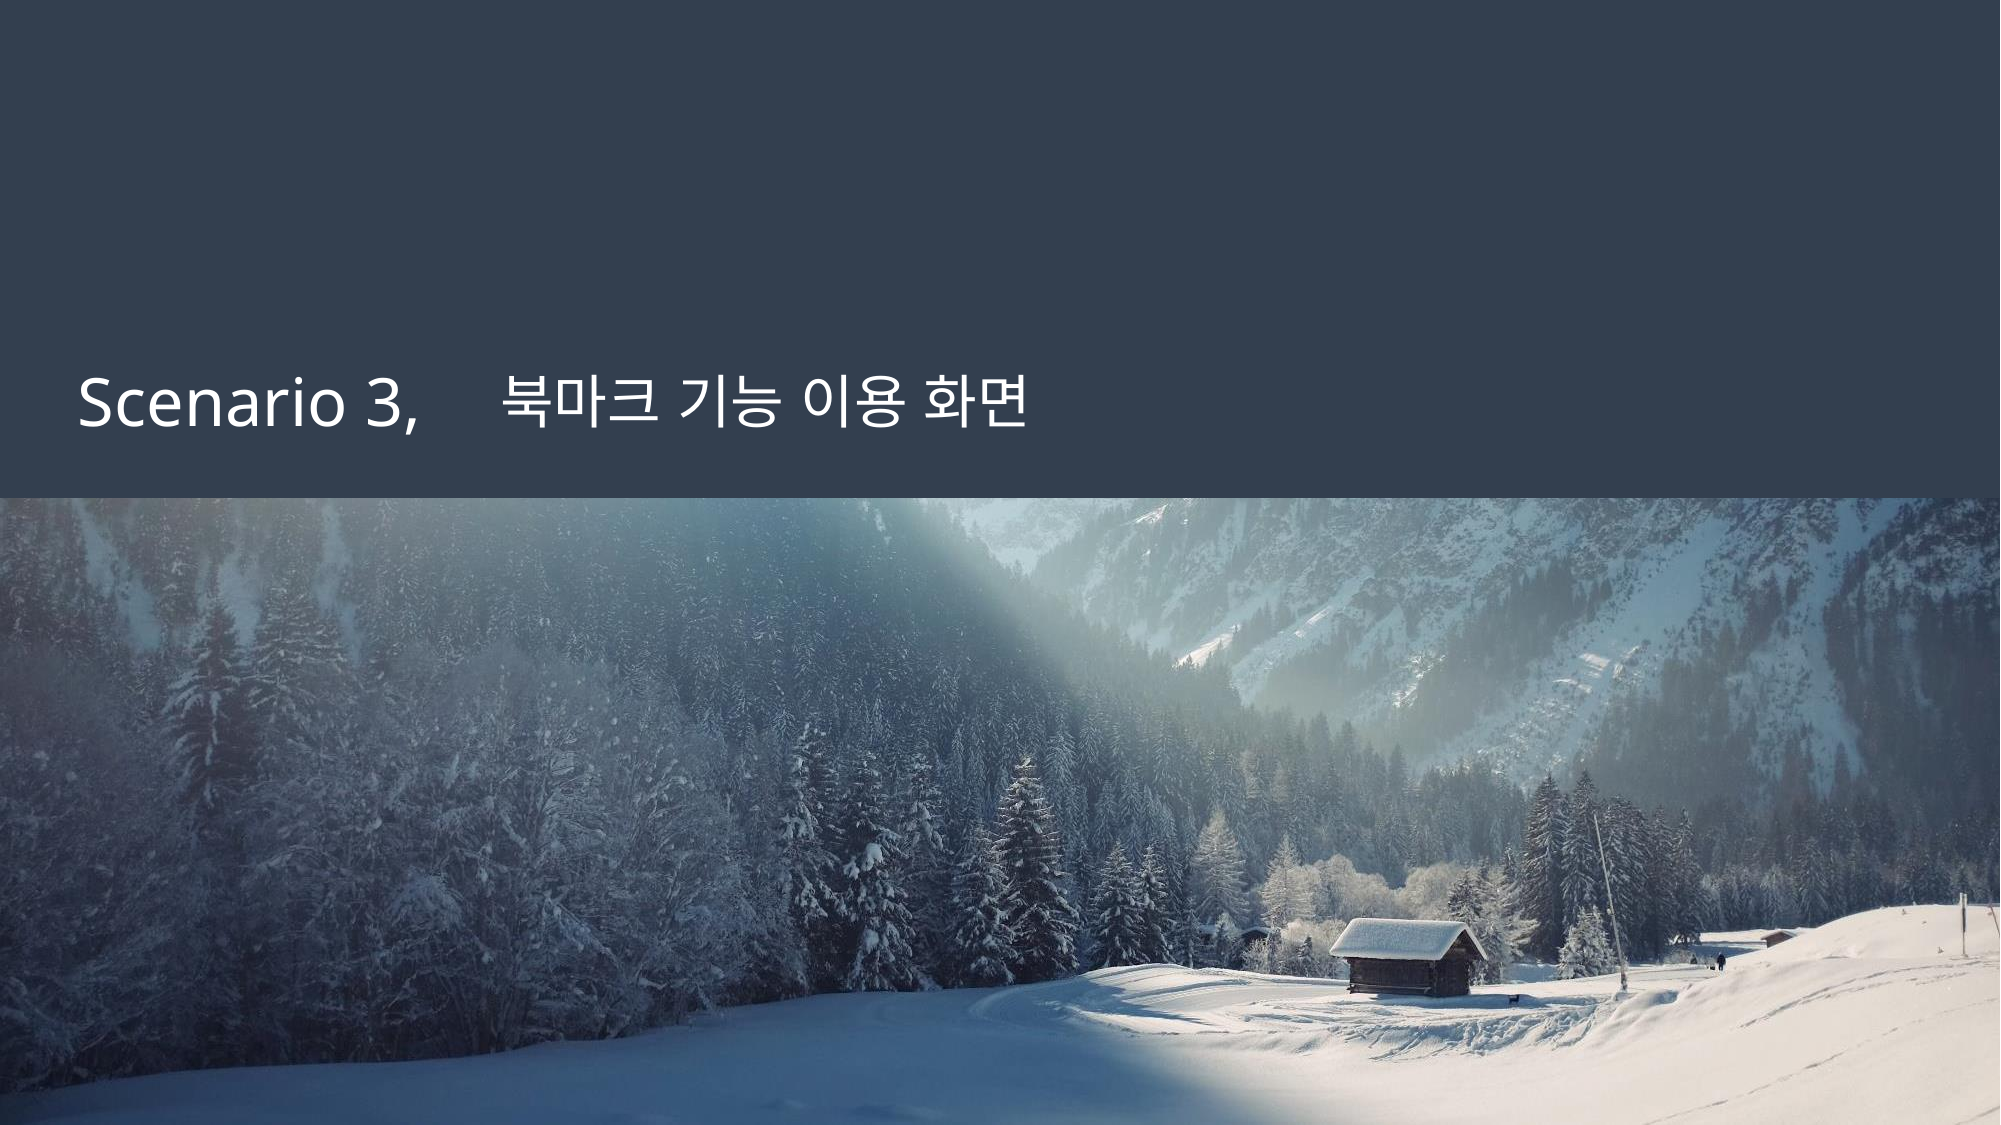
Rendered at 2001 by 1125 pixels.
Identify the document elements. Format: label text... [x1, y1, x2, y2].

text_box Scenario 3, [63, 352, 454, 447]
text_box 북마크 기능 이용 화면 [485, 357, 1219, 443]
picture [0, 498, 2000, 1125]
